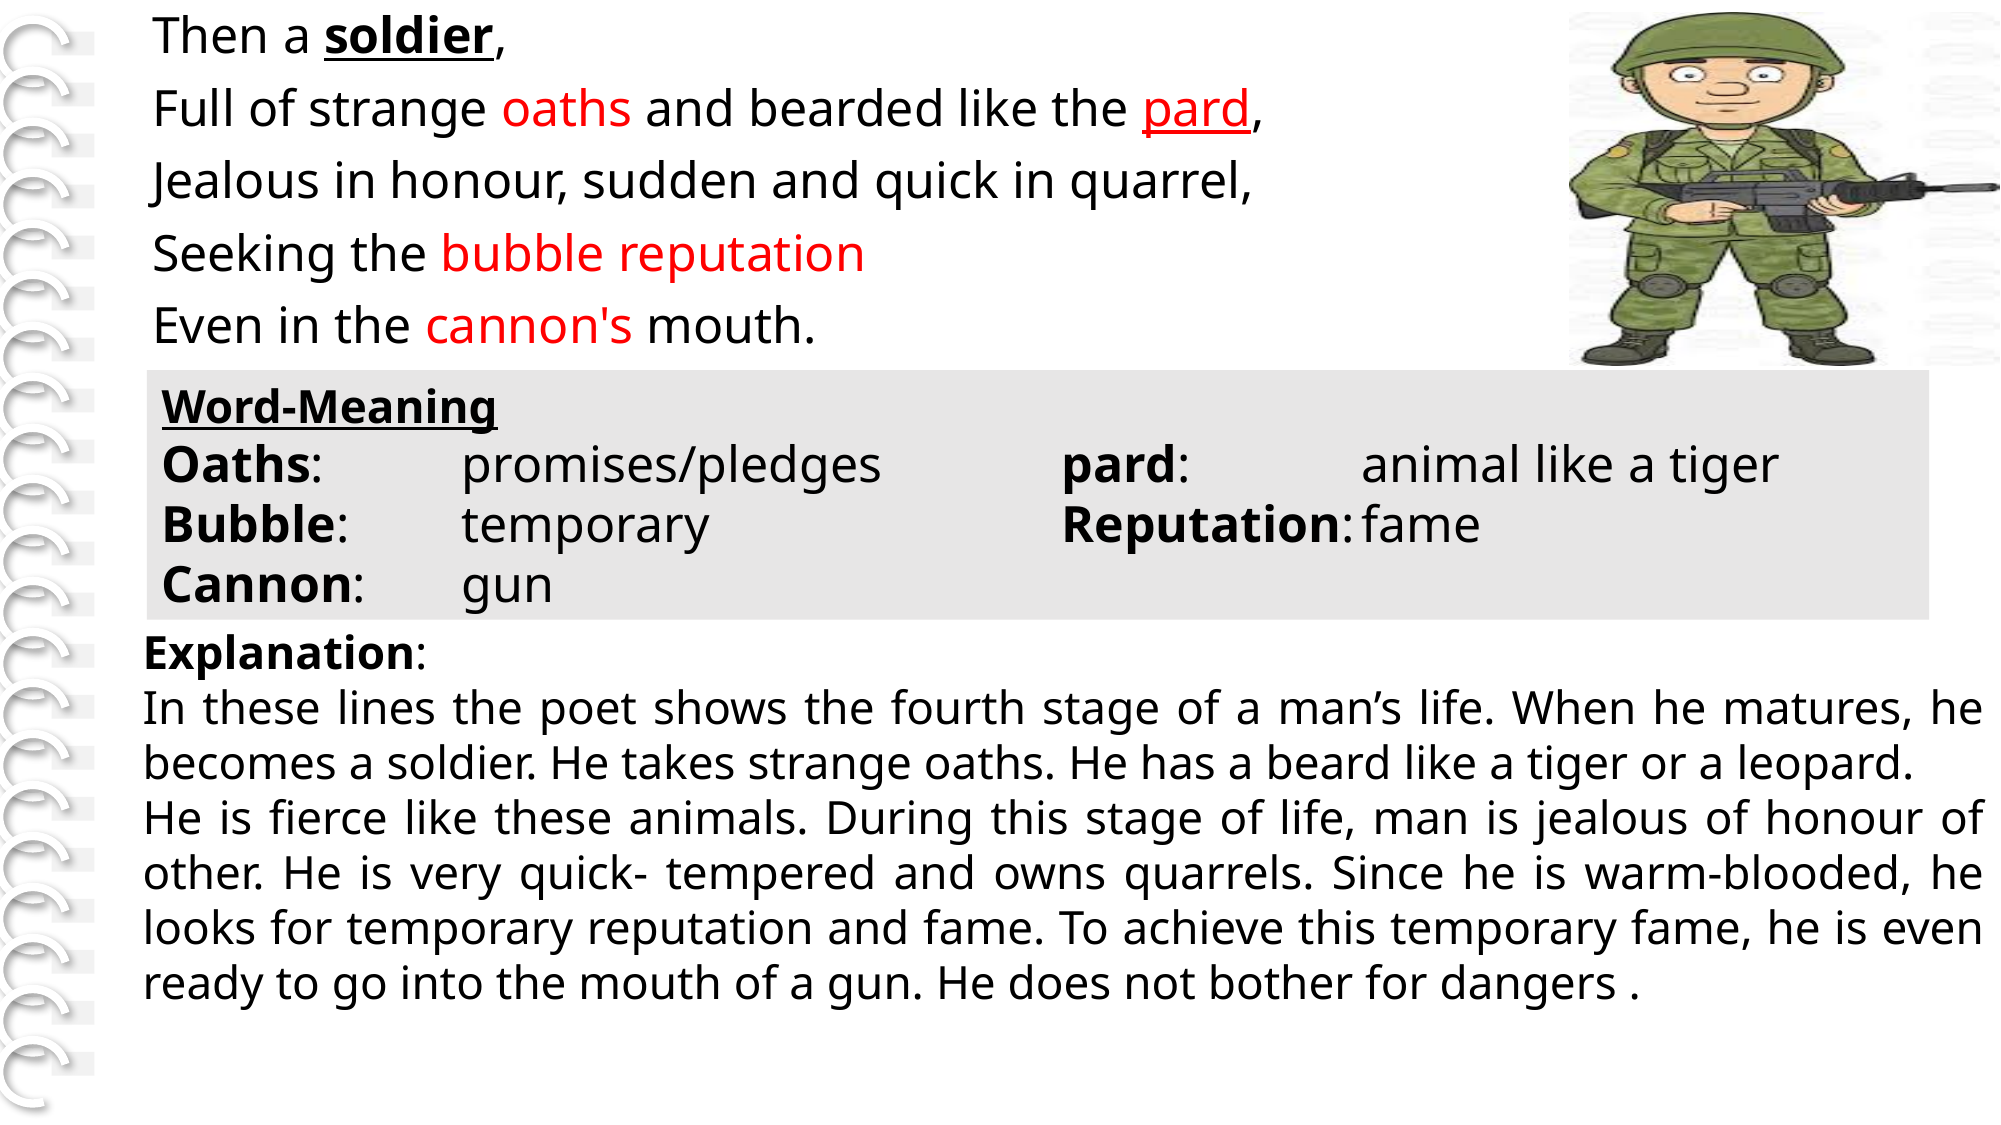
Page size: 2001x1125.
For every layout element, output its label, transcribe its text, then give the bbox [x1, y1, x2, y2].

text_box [0, 478, 95, 529]
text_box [0, 19, 95, 70]
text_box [0, 121, 95, 172]
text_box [0, 835, 95, 886]
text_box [0, 223, 95, 274]
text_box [0, 988, 95, 1039]
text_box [0, 784, 95, 835]
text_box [0, 580, 95, 631]
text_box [0, 427, 95, 478]
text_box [0, 274, 95, 325]
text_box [0, 886, 95, 937]
picture [1569, 12, 2000, 366]
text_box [0, 70, 95, 121]
text_box Then a soldier, Full of strange oaths and bearded like the pard, Jealous in honour, sudden and quick in quarrel, Seeking the bubble reputation Even in the cannon's mouth. [137, 0, 1527, 362]
text_box Explanation: In these lines the poet shows the fourth stage of a man’s life. When he matures, he becomes a soldier. He takes strange oaths. He has a beard like a tiger or a leopard. He is fierce like these animals. During this stage of life, man is jealous of honour of other. He is very quick- tempered and owns quarrels. Since he is warm-blooded, he looks for temporary reputation and fame. To achieve this temporary fame, he is even ready to go into the mouth of a gun. He does not bother for dangers . [128, 616, 2000, 1017]
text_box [0, 172, 95, 223]
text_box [0, 937, 95, 988]
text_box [0, 529, 95, 580]
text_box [0, 733, 95, 784]
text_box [0, 682, 95, 733]
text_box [0, 325, 95, 376]
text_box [0, 376, 95, 427]
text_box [0, 1039, 95, 1104]
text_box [0, 631, 95, 682]
text_box Word-Meaning Oaths: promises/pledges pard: animal like a tiger Bubble: temporary Reputation: fame Cannon: gun [146, 370, 1930, 616]
